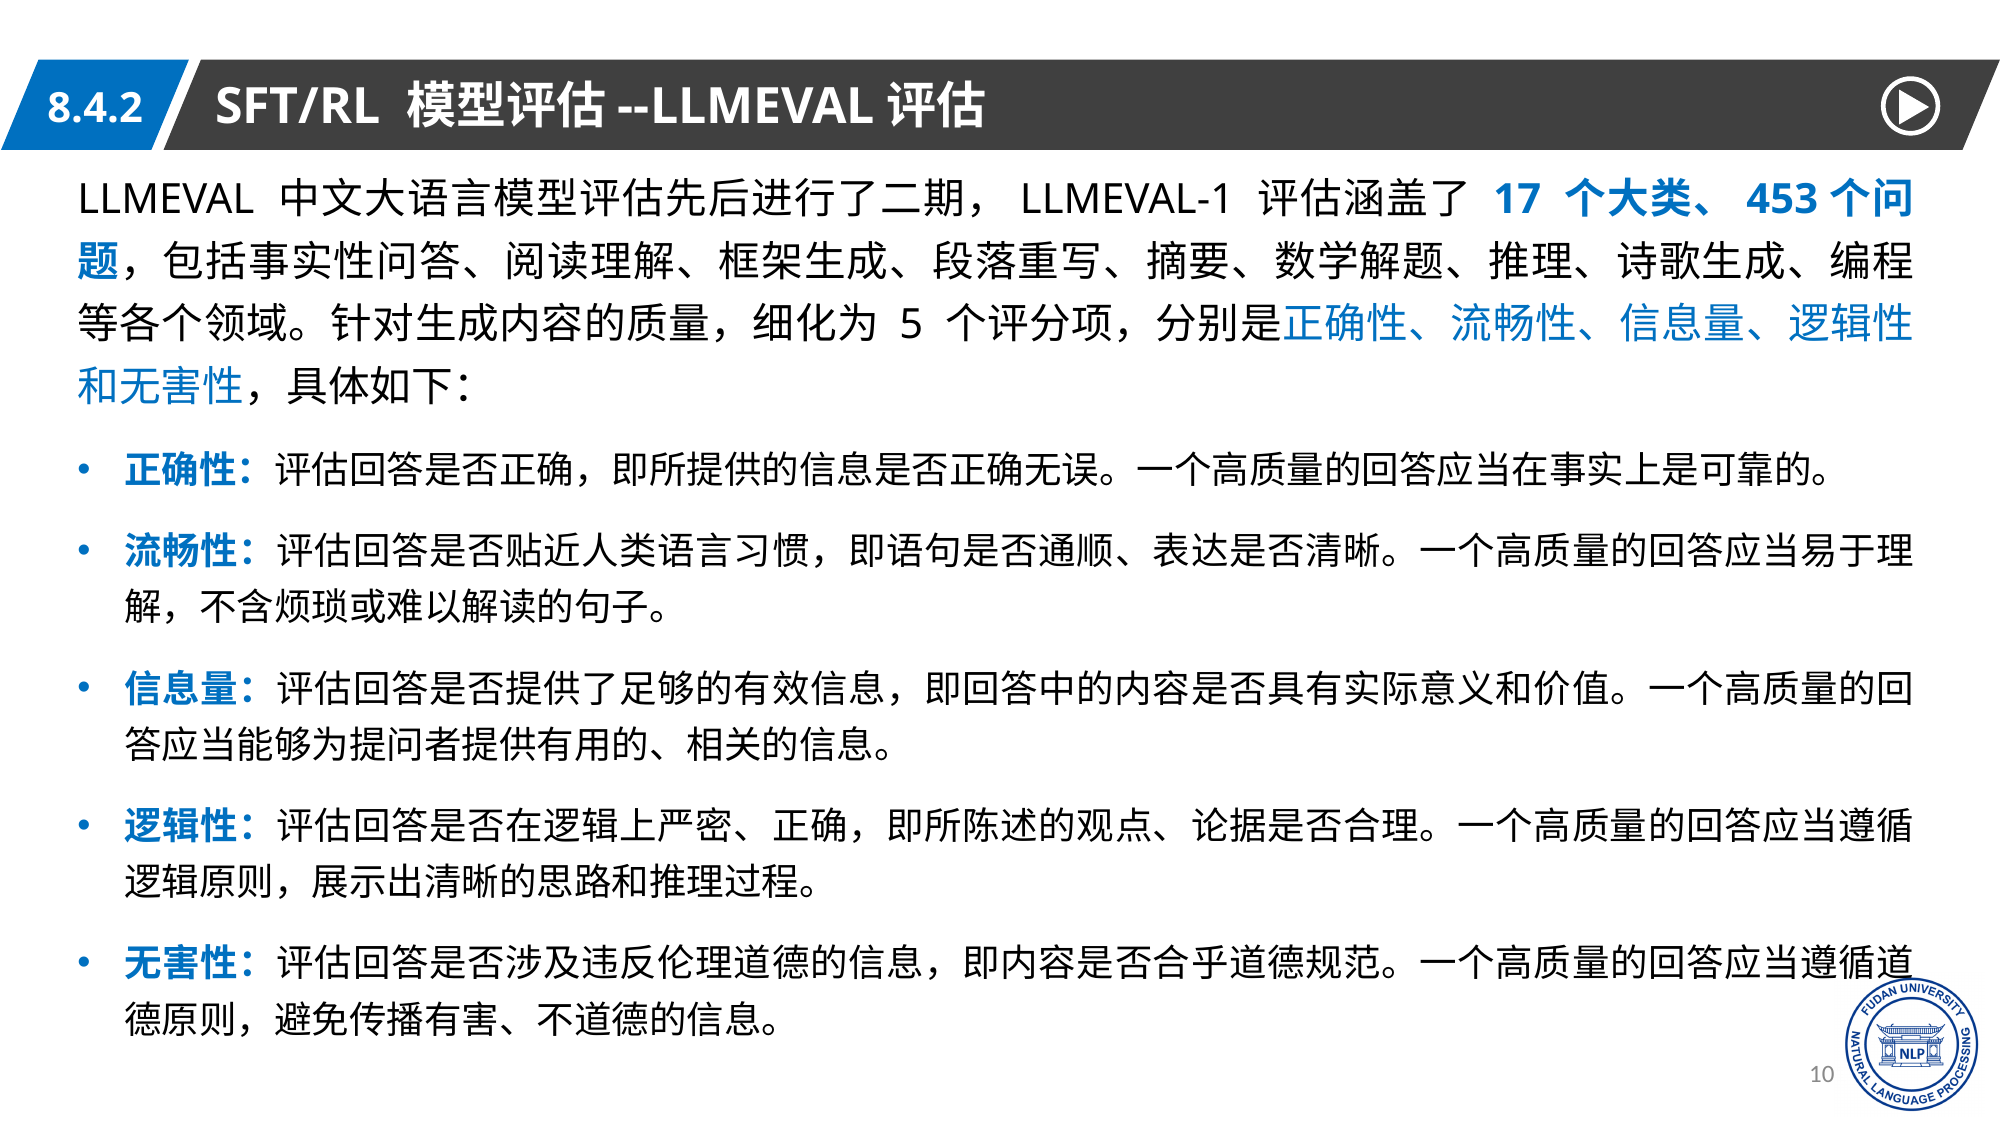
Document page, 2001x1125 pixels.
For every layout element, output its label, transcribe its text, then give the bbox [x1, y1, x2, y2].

text_box [32, 59, 189, 120]
text_box [163, 59, 2000, 150]
text_box [1, 89, 157, 150]
text_box 8.4.2 [26, 73, 164, 138]
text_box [1883, 78, 1939, 134]
text_box SFT/RL 模型评估--LLMEVAL评估 [200, 66, 1002, 142]
text_box LLMEVAL 中文大语言模型评估先后进行了二期，LLMEVAL-1 评估涵盖了 17 个大类、453个问题，包括事实性问答、阅读理解、框架生成、段落重写、摘要、数学解题、推理、诗歌生成、编程等各个领域。针对生成内容的质量，细化为 5 个评分项，分别是正确性、流畅性、信息量、逻辑性和无害性，具体如下： 正确性：评估回答是否正确，即所提供的信息是否正确无误。一个高质量的回答应当在事实上是可靠的。 流畅性：评估回答是否贴近人类语言习惯，即语句是否通顺、表达是否清晰。一个高质量的回答应当易于理解，不含烦琐或难以解读的句子。 信息量：评估回答是否提供了足够的有效信息，即回答中的内容是否具有实际意义和价值。一个高质量的回答应当能够为提问者提供有用的、相关的信息。 逻辑性：评估回答是否在逻辑上严密、正确，即所陈述的观点、论据是否合理。一个高质量的回答应当遵循逻辑原则，展示出清晰的思路和推理过程。 无害性：评估回答是否涉及违反伦理道德的信息，即内容是否合乎道德规范。一个高质量的回答应当遵循道德原则，避免传播有害、不道德的信息。 [62, 152, 1930, 1048]
picture [1834, 972, 1985, 1117]
slide_number 101 [1412, 1048, 1863, 1103]
